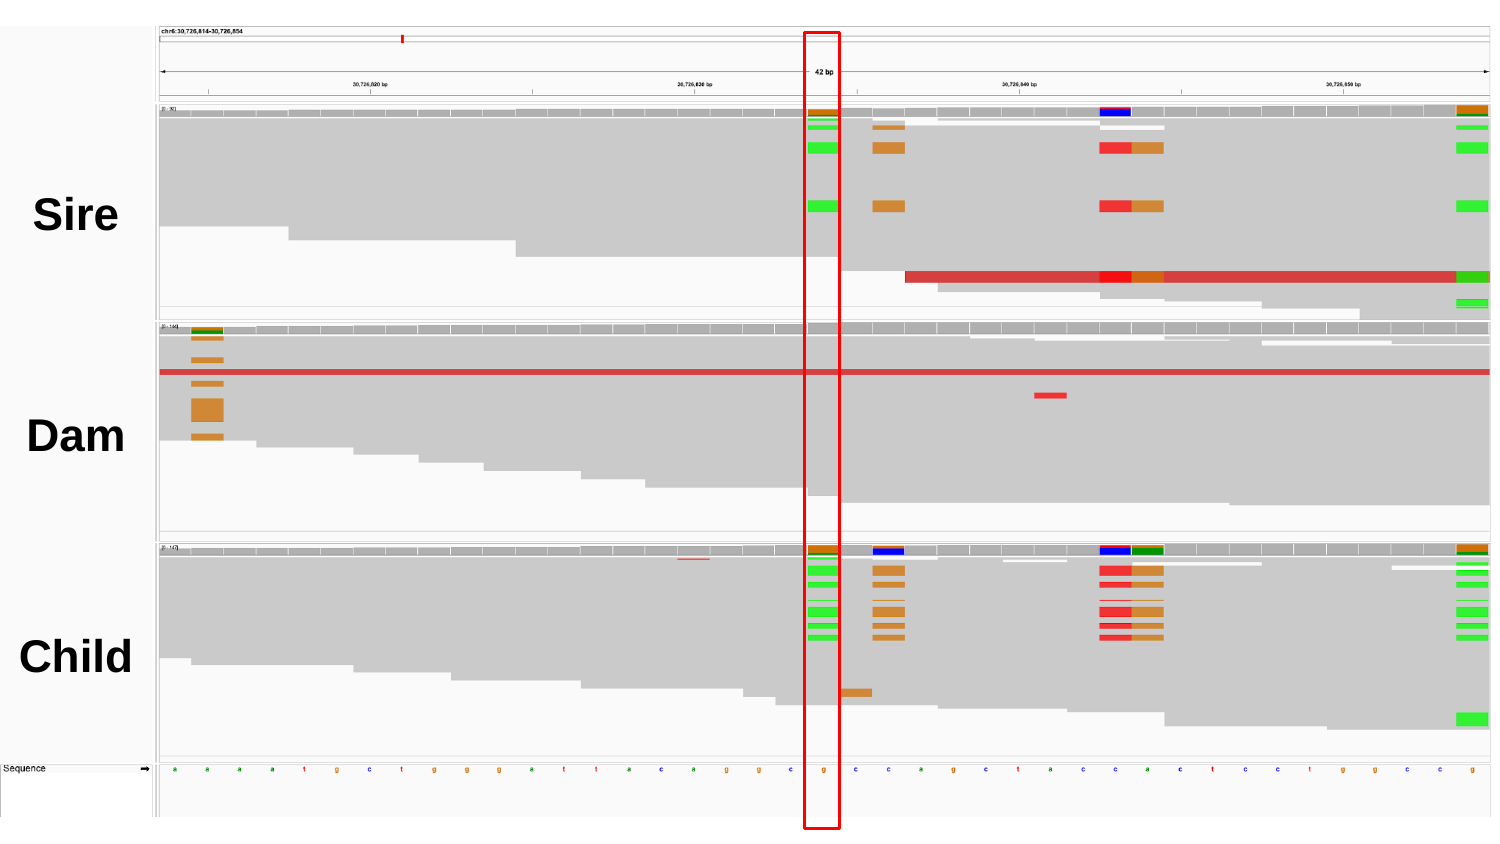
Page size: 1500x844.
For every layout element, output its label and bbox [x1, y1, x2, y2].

text_box [804, 825, 840, 829]
picture [0, 26, 1500, 817]
